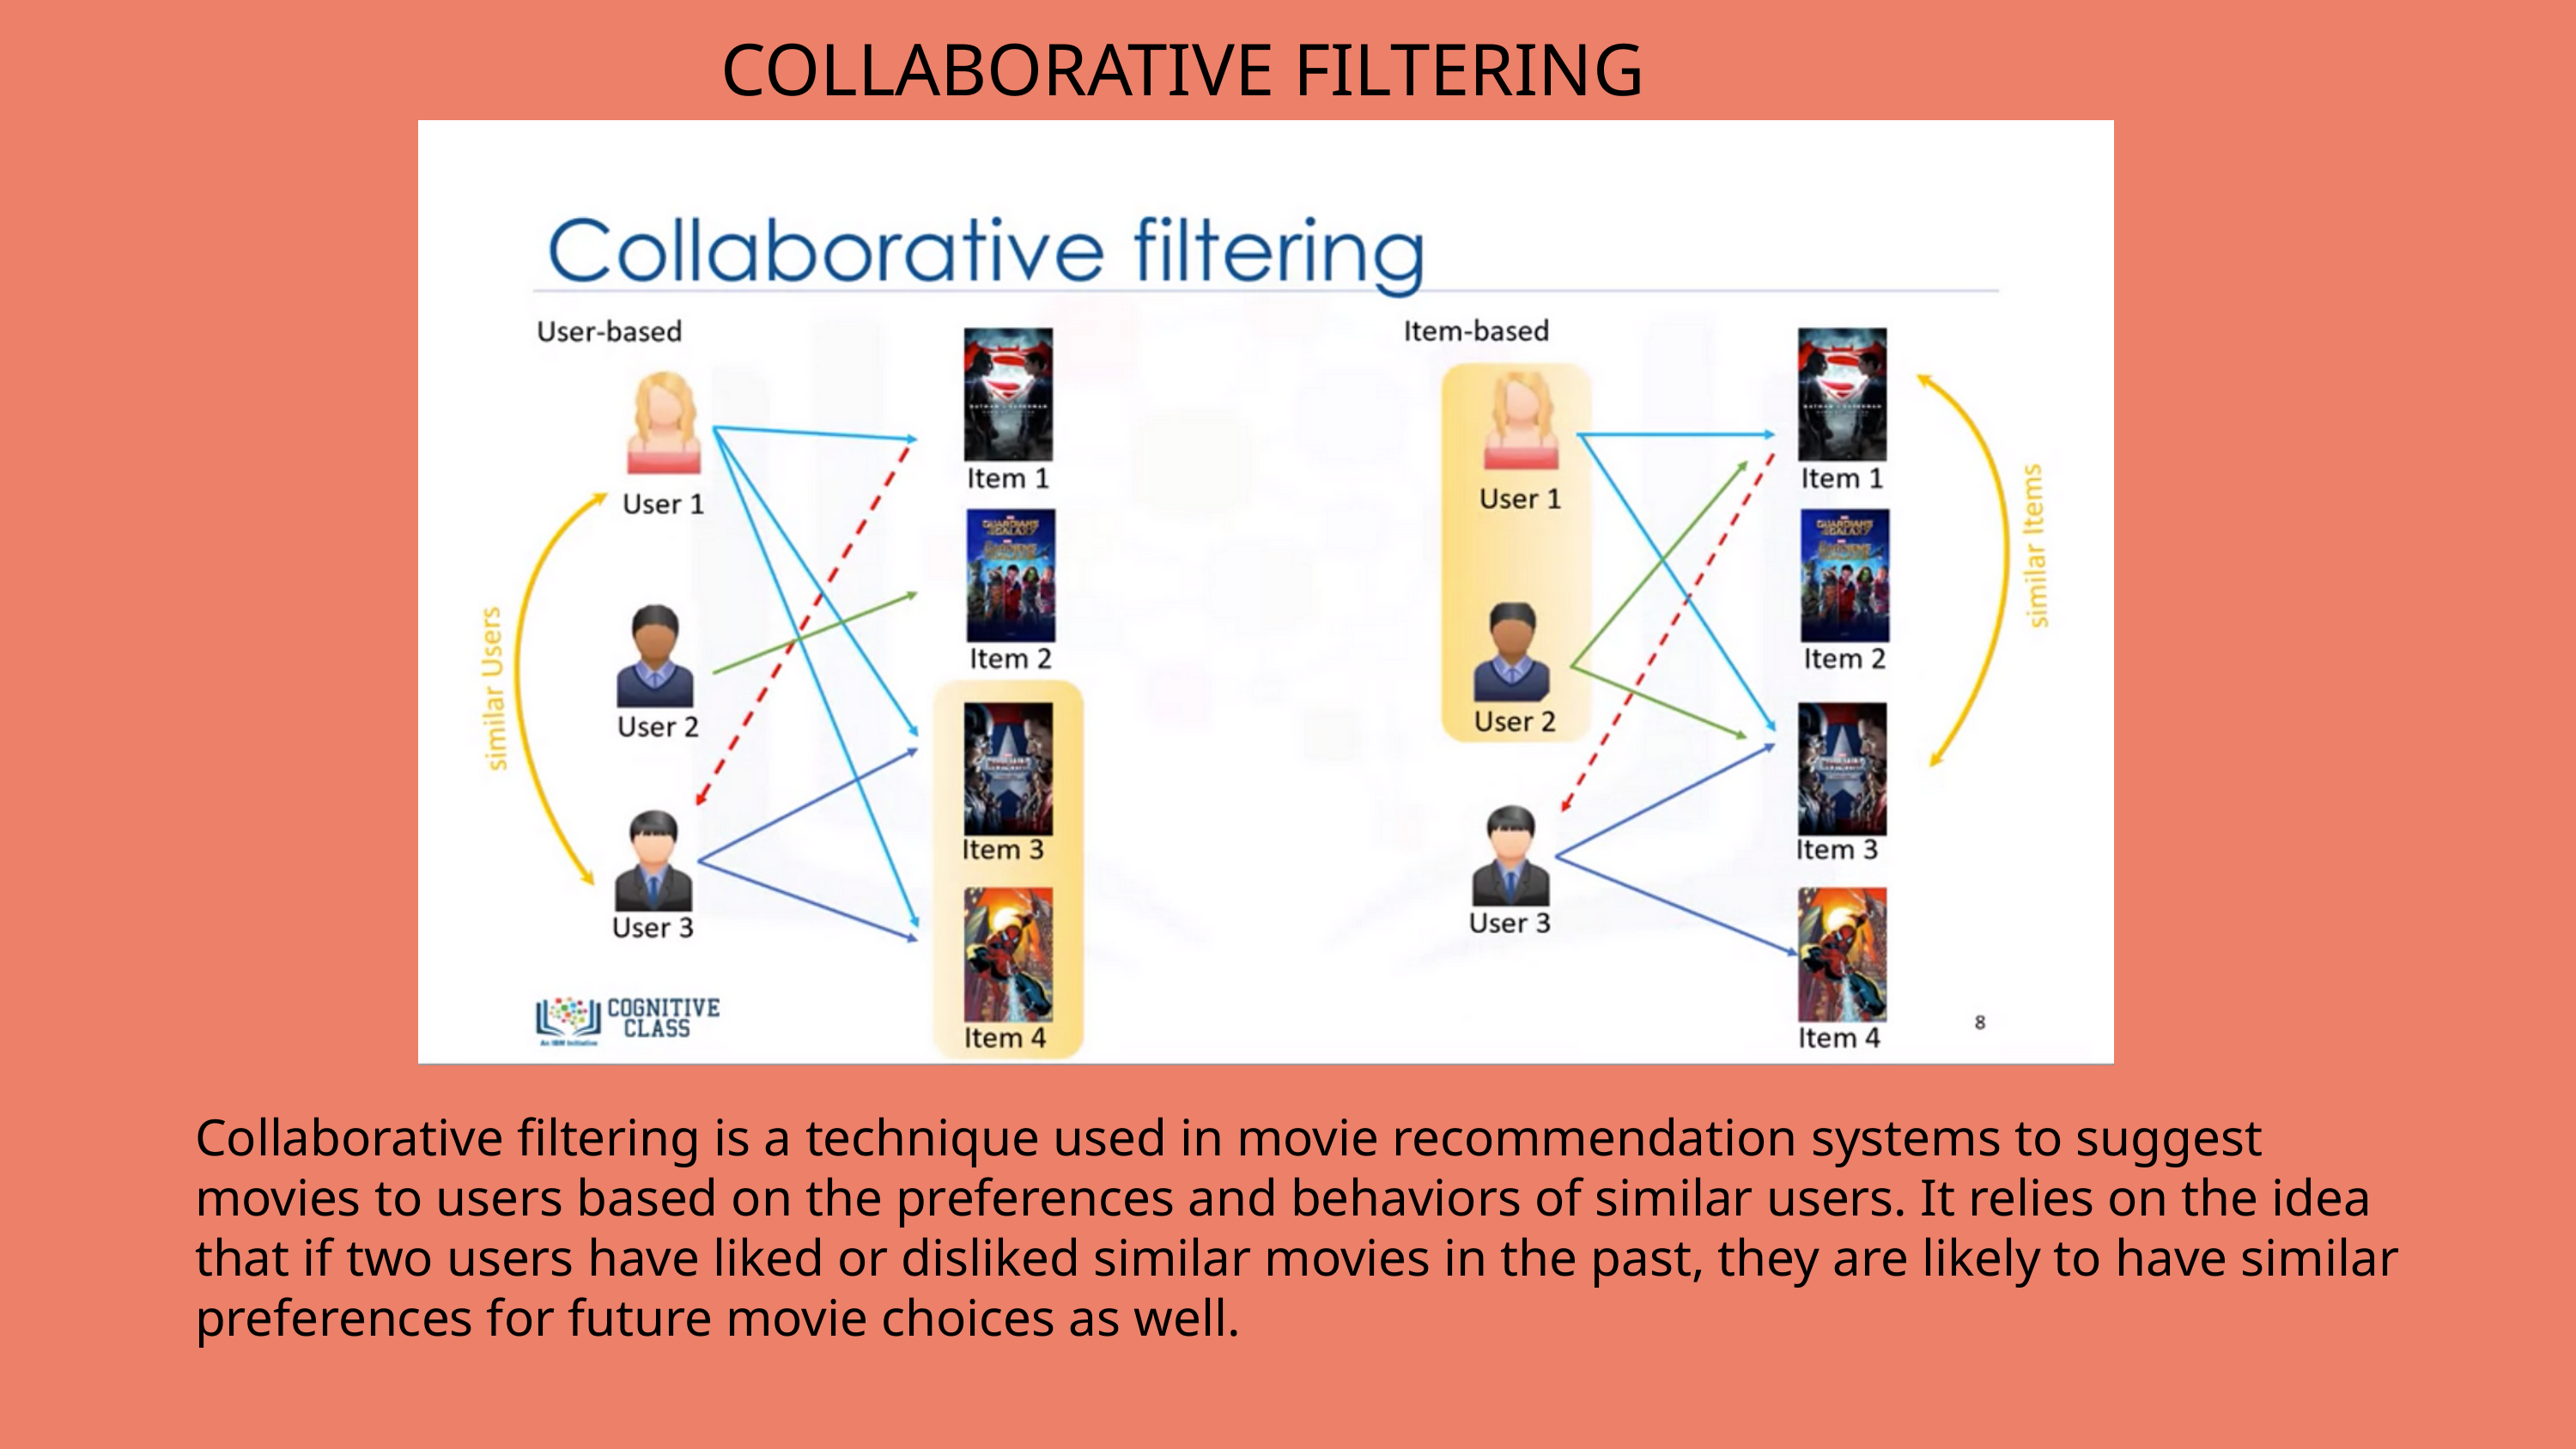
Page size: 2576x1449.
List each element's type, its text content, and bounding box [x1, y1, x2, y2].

text_box COLLABORATIVE FILTERING [708, 17, 2274, 117]
picture [418, 120, 2114, 1065]
text_box Collaborative filtering is a technique used in movie recommendation systems to suggest movies to users based on the preferences and behaviors of similar users. It relies on the idea that if two users have liked or disliked similar movies in the past, they are likely to have similar preferences for future movie choices as well. [182, 1100, 2437, 1353]
